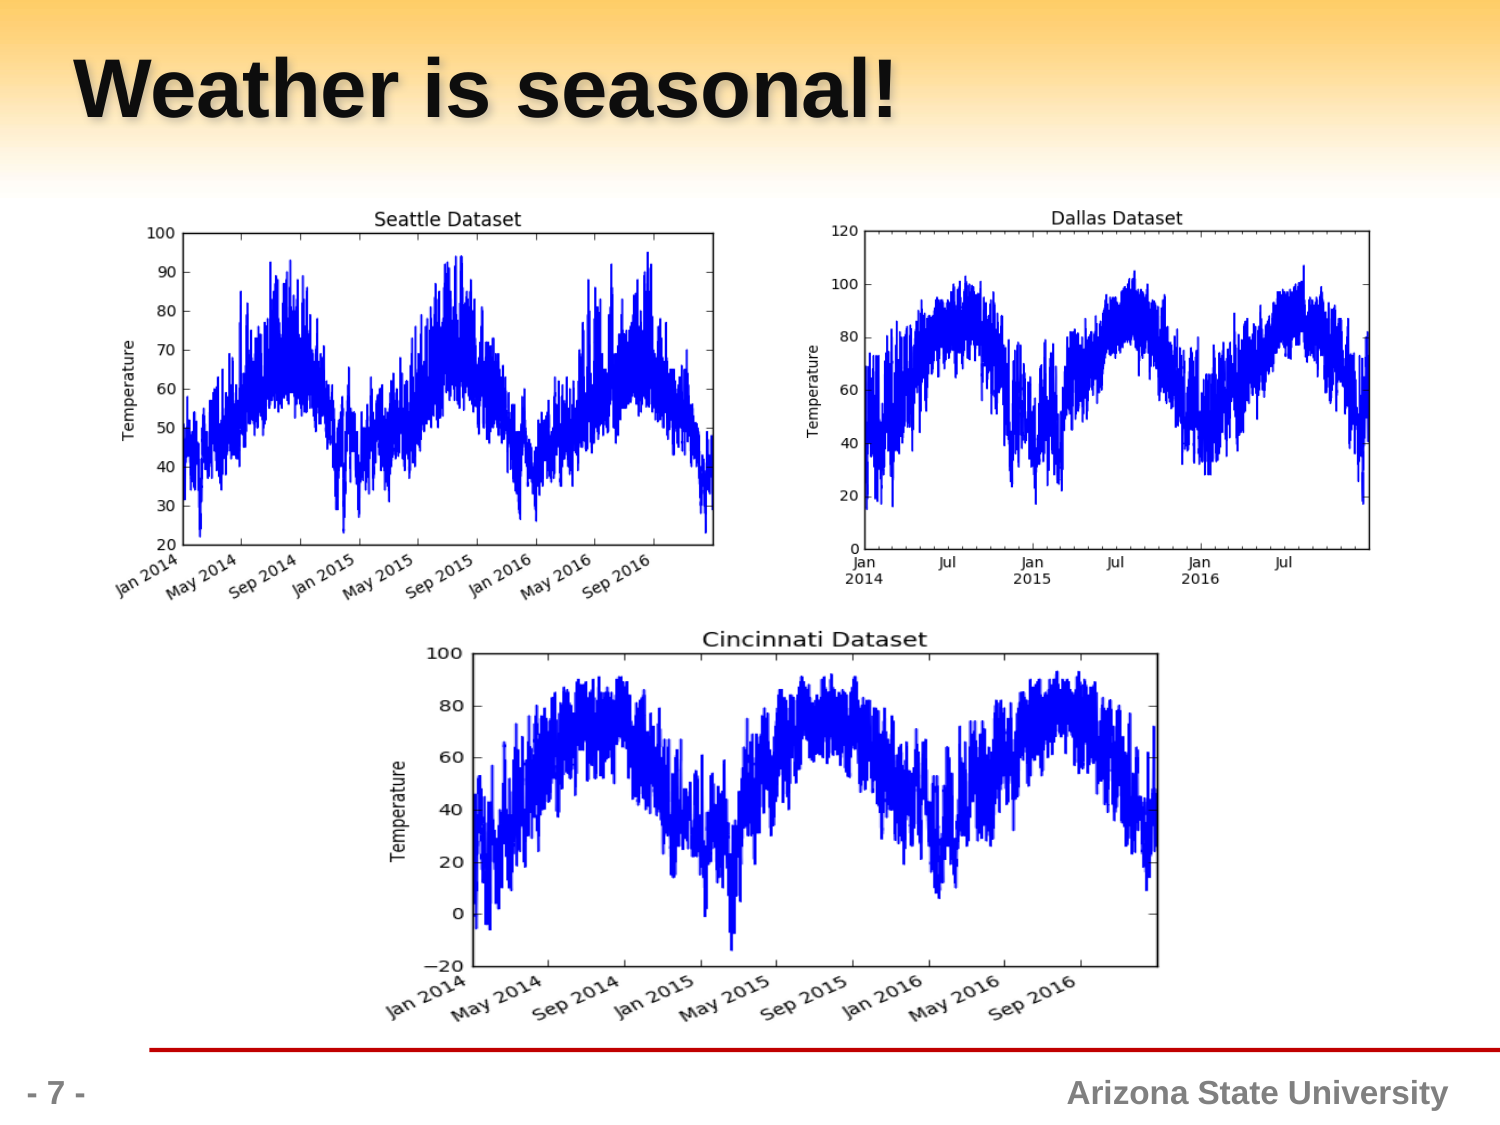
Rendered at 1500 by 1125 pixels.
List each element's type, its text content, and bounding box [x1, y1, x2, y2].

picture [377, 622, 1189, 1032]
picture [782, 204, 1409, 592]
slide_number - 7 - [0, 1063, 113, 1125]
picture [0, 0, 1500, 198]
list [111, 204, 732, 608]
title Weather is seasonal! [72, 18, 1424, 150]
